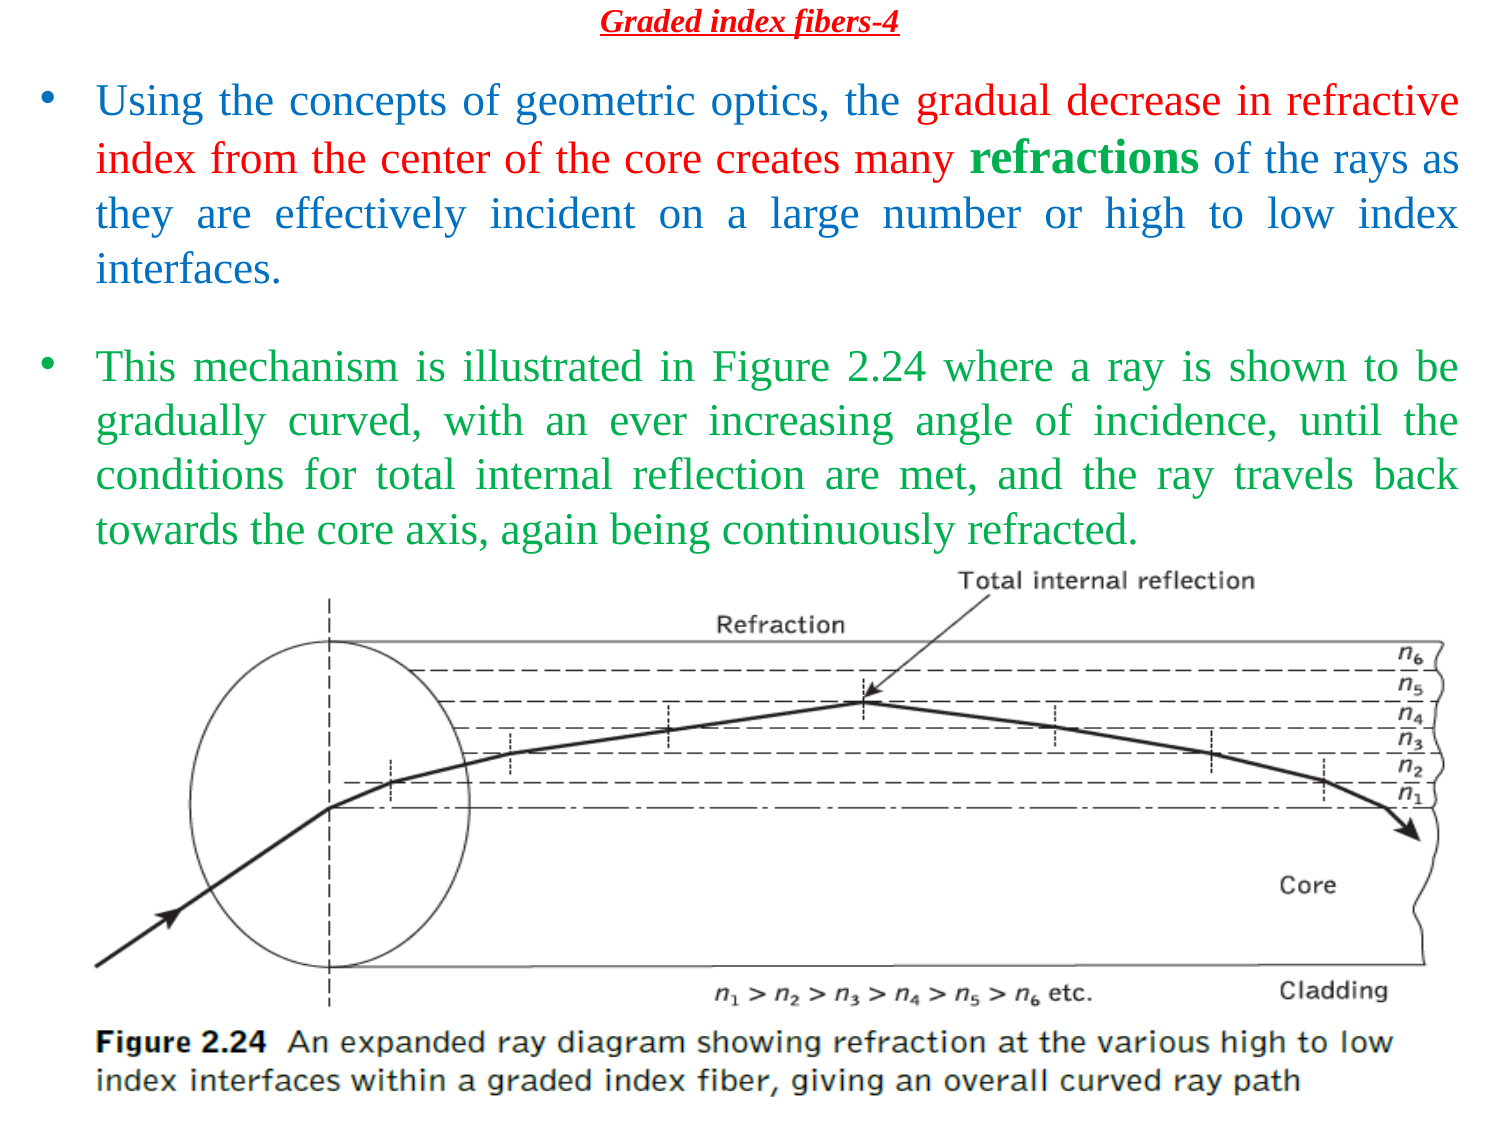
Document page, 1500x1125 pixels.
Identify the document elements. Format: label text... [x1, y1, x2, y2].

picture [37, 562, 1451, 1101]
title Graded index fibers-4 [24, 0, 1475, 38]
list Using the concepts of geometric optics, the gradual decrease in refractive index from the center of the core creates many refractions of the rays as they are effectively incident on a large number or high to low index interfaces. This mechanism is illustrated in Figure 2.24 where a ray is shown to be gradually curved, with an ever increasing angle of incidence, until the conditions for total internal reflection are met, and the ray travels back towards the core axis, again being continuously refracted. [24, 62, 1475, 563]
